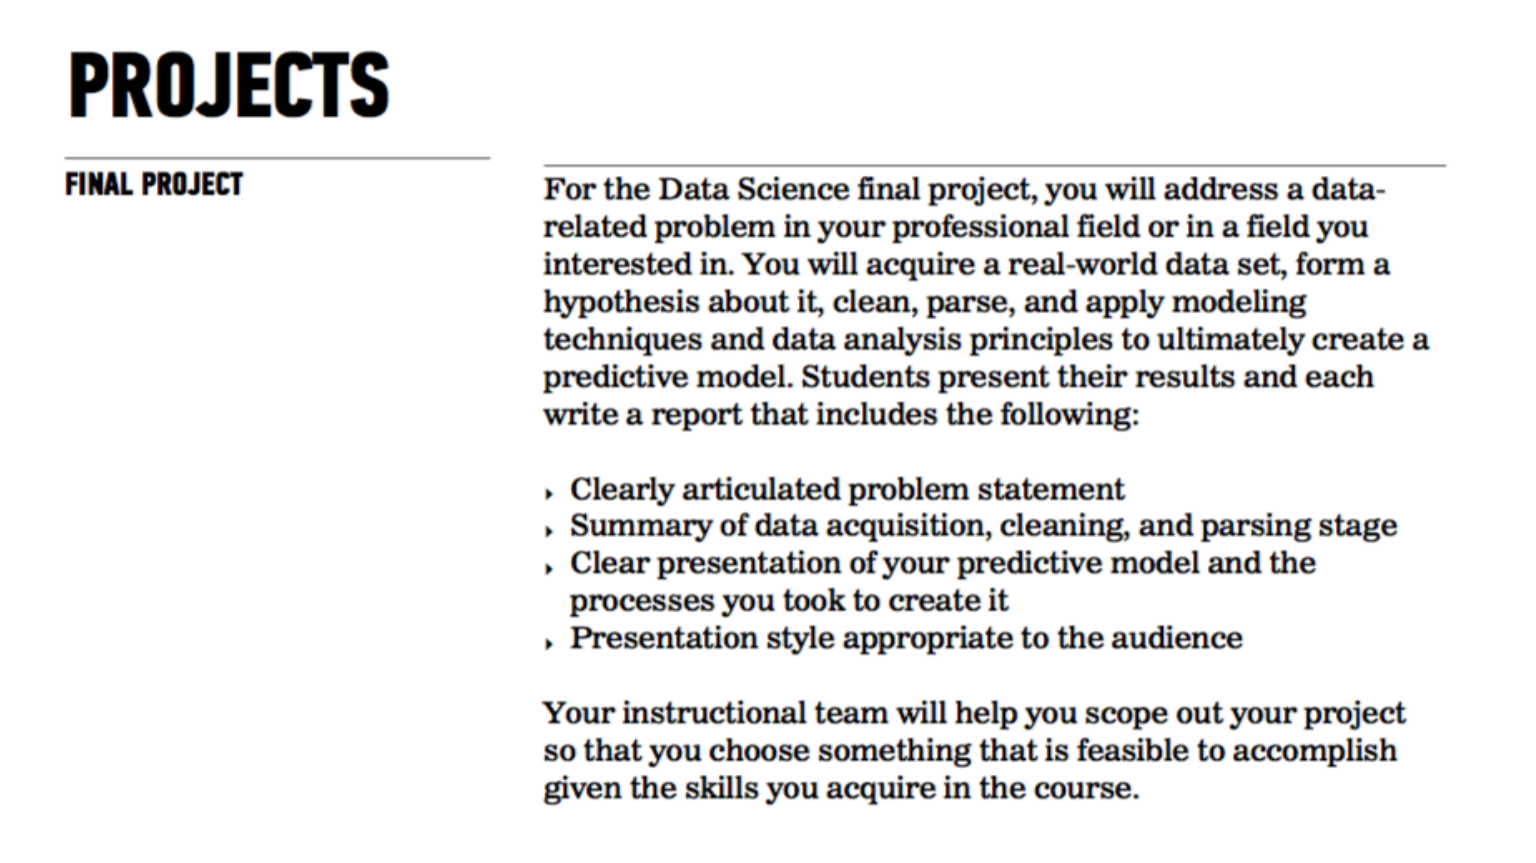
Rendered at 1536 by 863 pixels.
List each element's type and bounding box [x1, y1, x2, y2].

picture [43, 31, 1478, 828]
